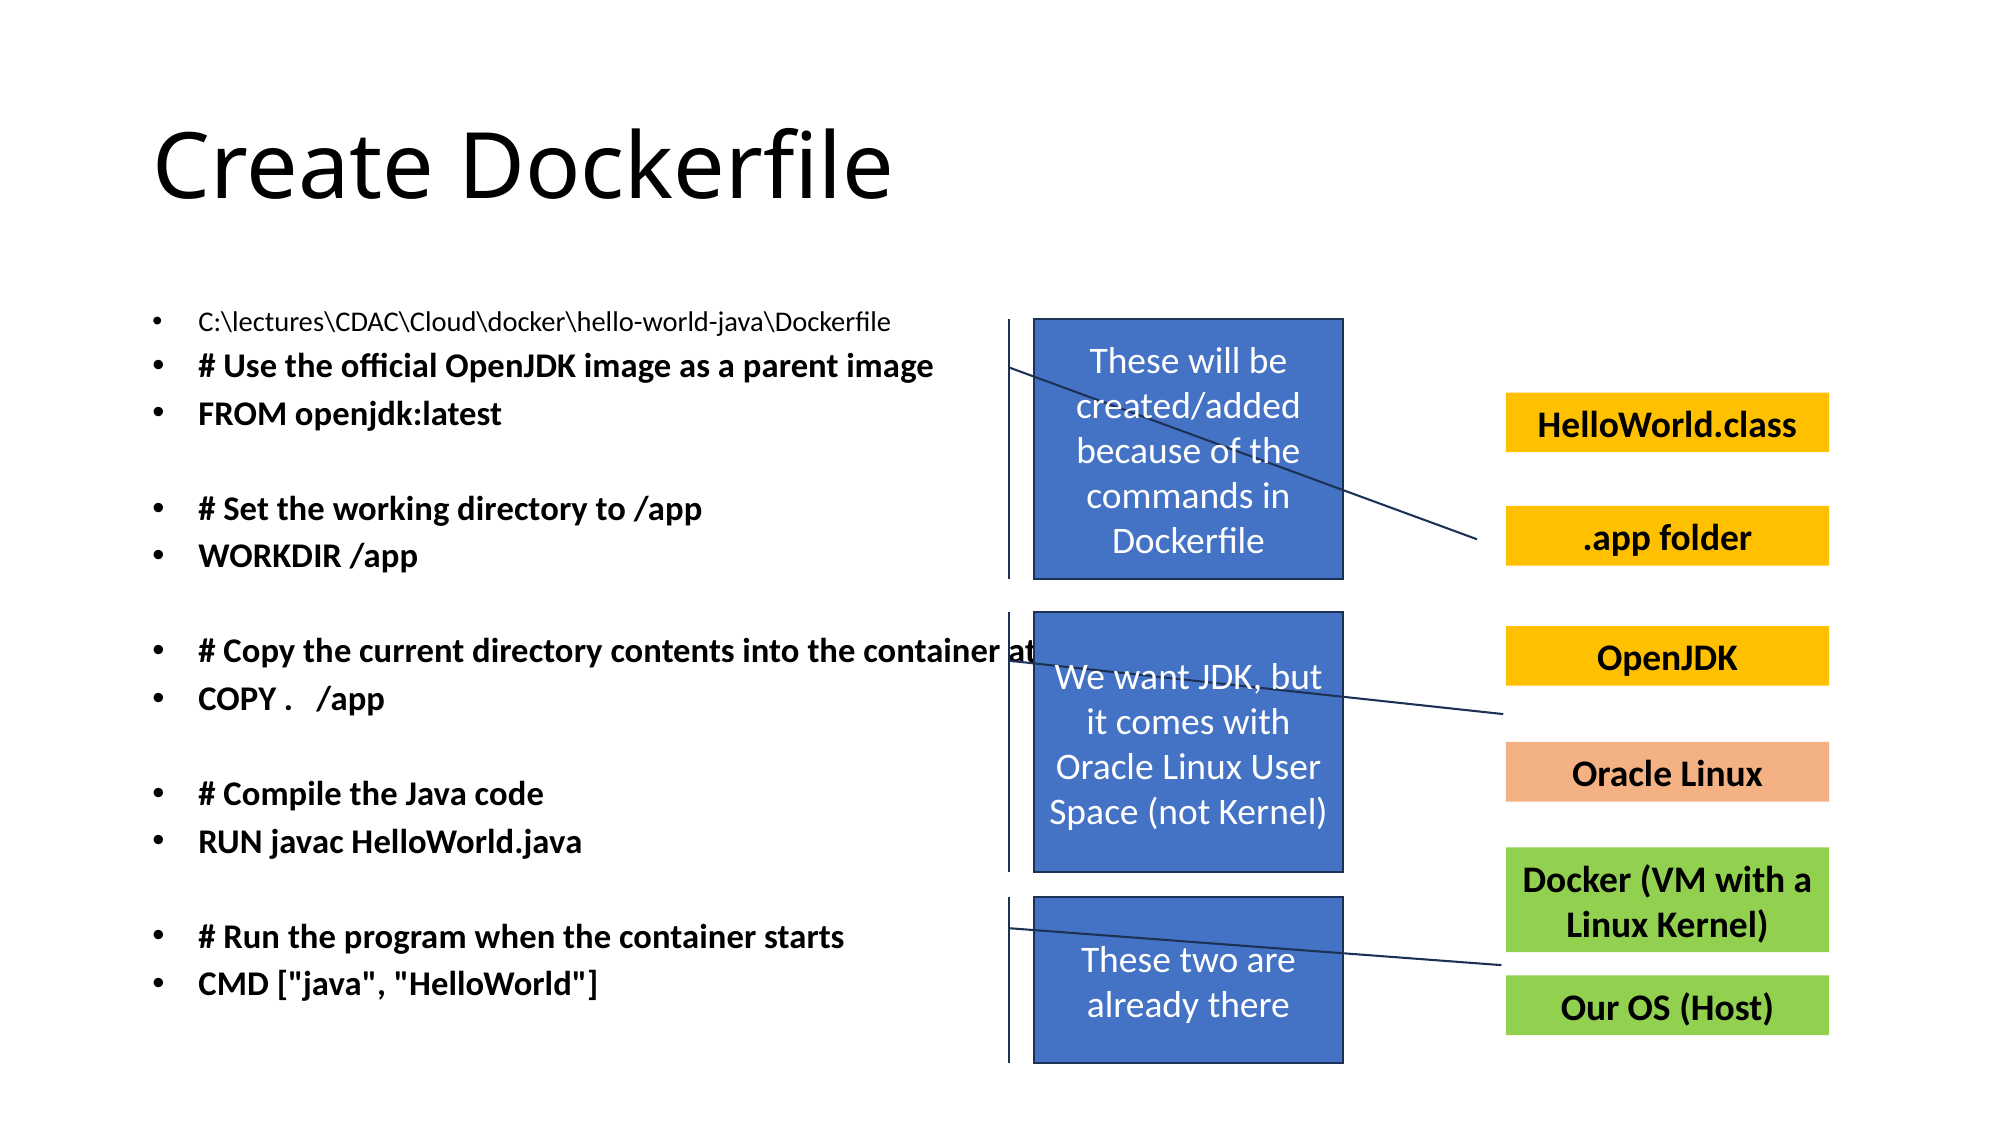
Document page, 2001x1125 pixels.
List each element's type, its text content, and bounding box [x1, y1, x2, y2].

text_box .app folder [1505, 505, 1830, 566]
text_box Docker (VM with a Linux Kernel) [1505, 847, 1830, 953]
text_box These two are already there [1008, 896, 1502, 1064]
text_box Our OS (Host) [1505, 975, 1830, 1036]
text_box OpenJDK [1505, 626, 1830, 686]
list C:\lectures\CDAC\Cloud\docker\hello-world-java\Dockerfile # Use the official OpenJDK image as a parent image FROM openjdk:latest # Set the working directory to /app WORKDIR /app # Copy the current directory contents into the container at /app COPY . /app # Compile the Java code RUN javac HelloWorld.java # Run the program when the container starts CMD ["java", "HelloWorld"] [137, 299, 1863, 1014]
text_box We want JDK, but it comes with Oracle Linux User Space (not Kernel) [1008, 611, 1504, 873]
text_box Oracle Linux [1505, 741, 1830, 802]
text_box These will be created/added because of the commands in Dockerfile [1008, 318, 1478, 580]
text_box HelloWorld.class [1505, 392, 1830, 453]
title Create Dockerfile [137, 59, 1863, 278]
